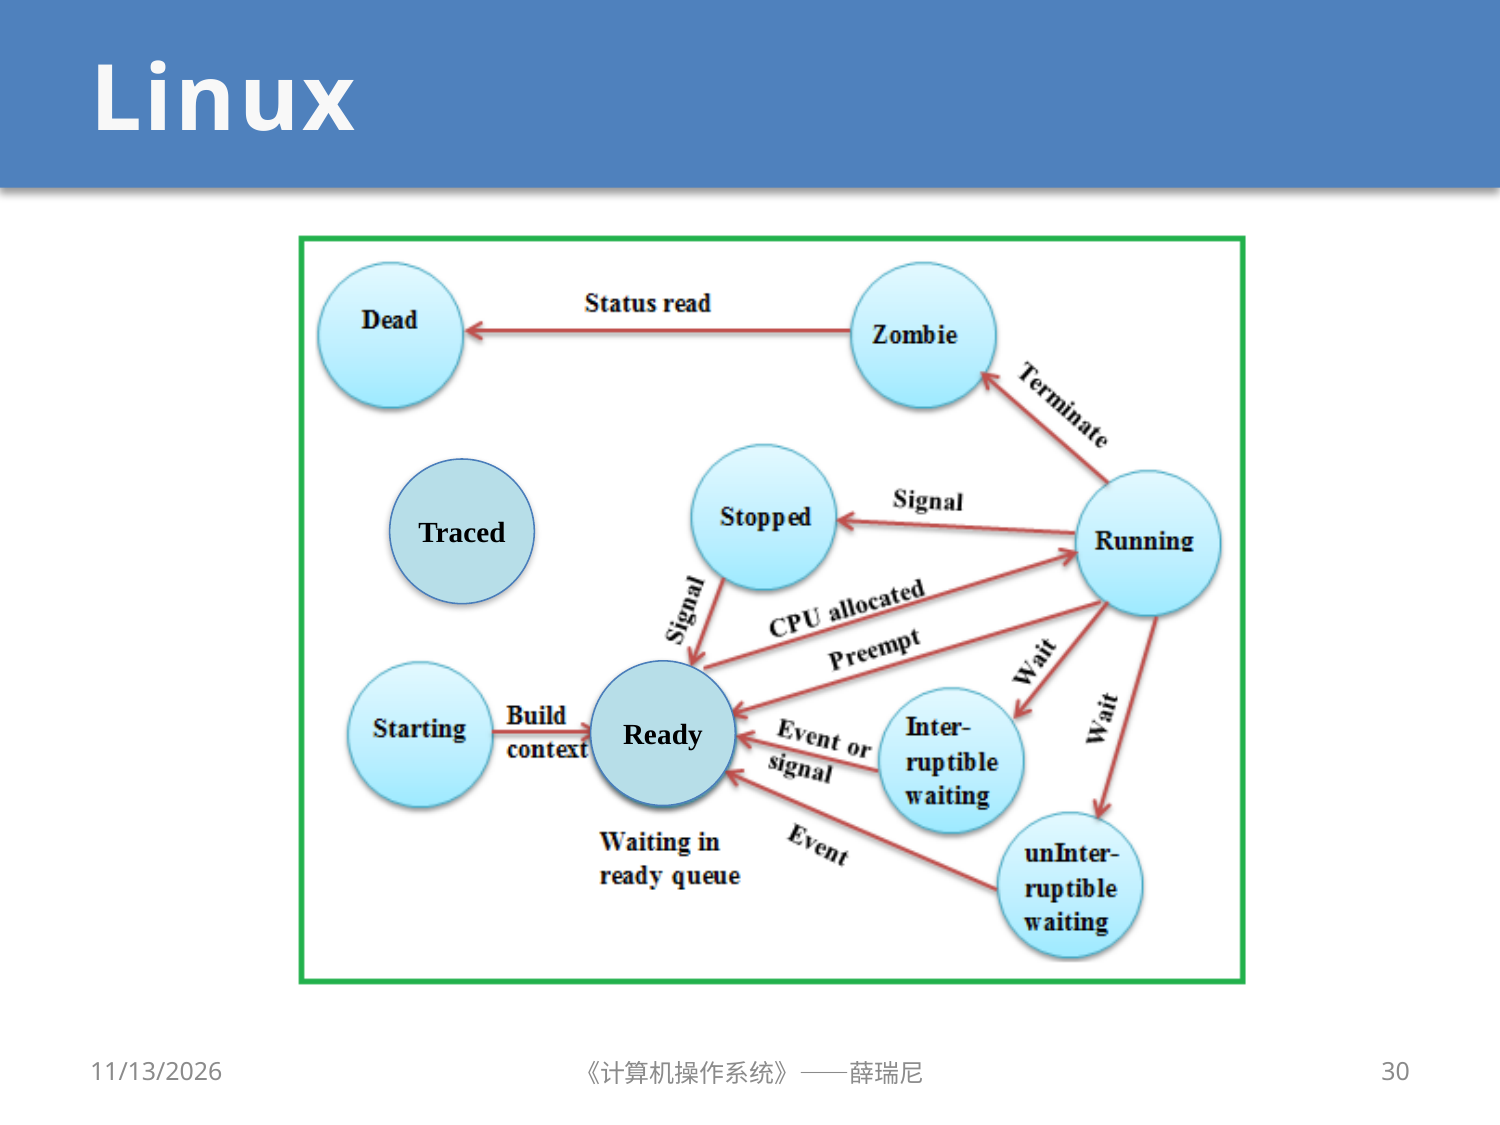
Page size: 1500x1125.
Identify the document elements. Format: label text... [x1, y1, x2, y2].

footer 《计算机操作系统》——薛瑞尼 [512, 1042, 988, 1103]
picture [287, 225, 1259, 994]
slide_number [75, 1042, 425, 1103]
slide_number 30 [1074, 1042, 1425, 1103]
title Linux [75, 0, 1425, 188]
